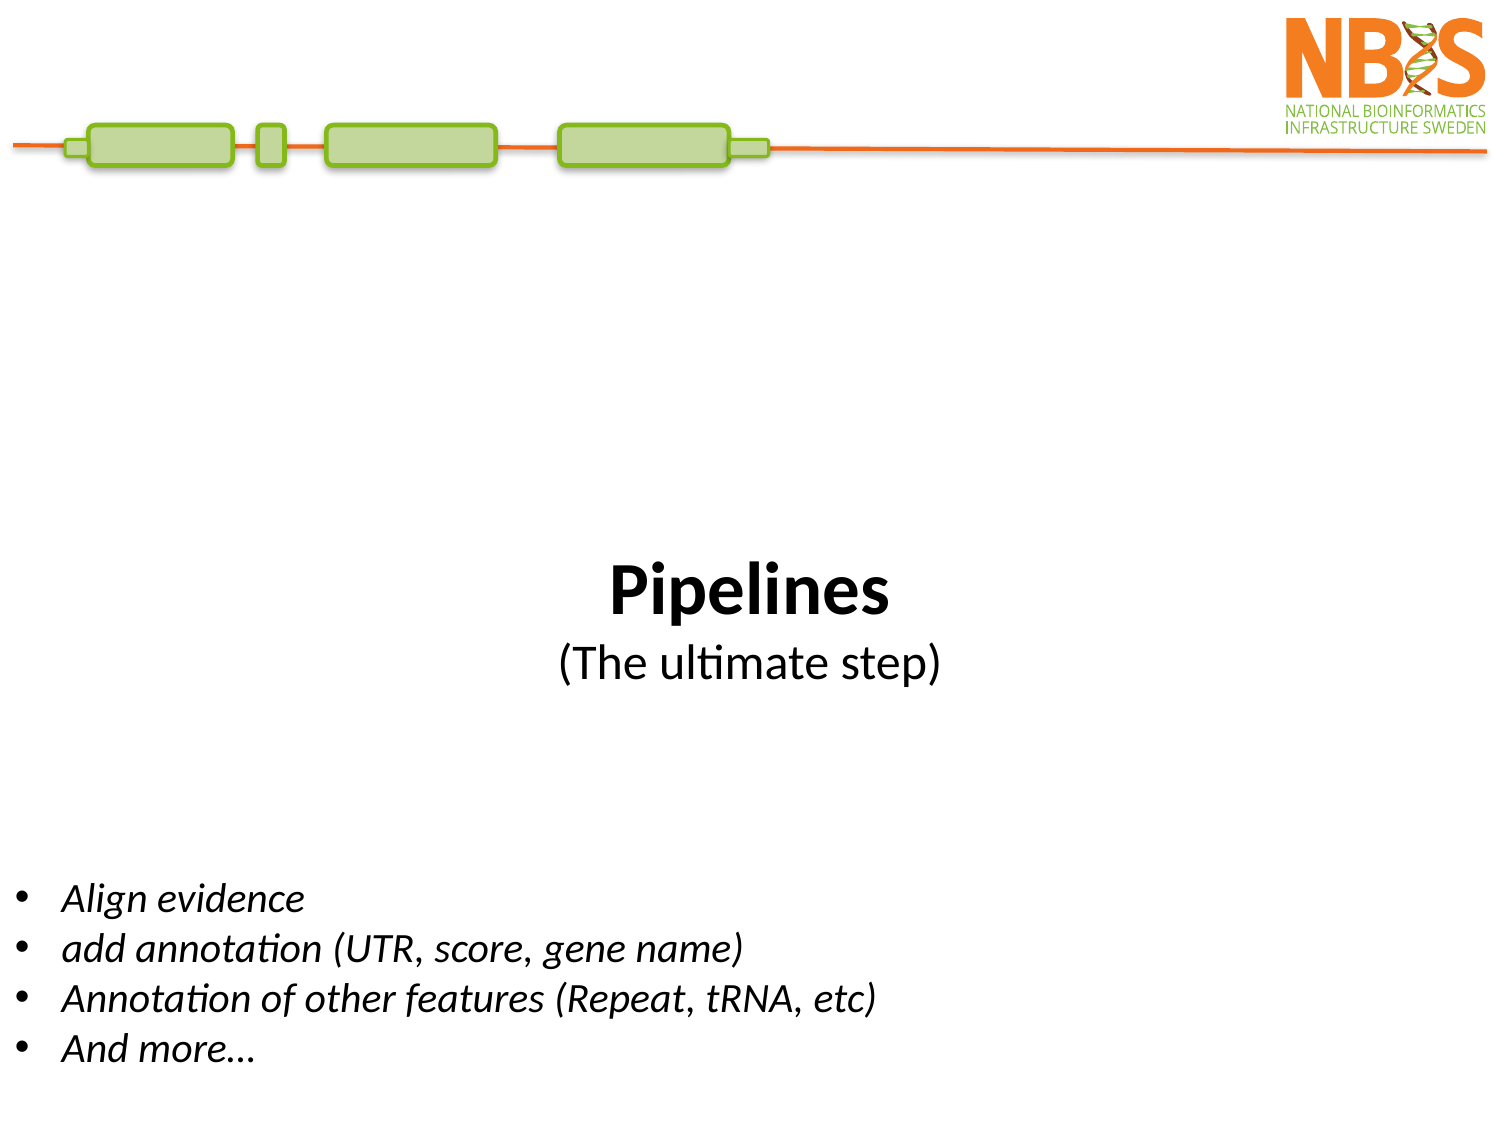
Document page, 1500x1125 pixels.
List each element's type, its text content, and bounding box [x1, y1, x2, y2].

text_box Pipelines (The ultimate step) [0, 532, 1500, 697]
text_box Align evidence add annotation (UTR, score, gene name) Annotation of other features (Repeat, tRNA, etc) And more… [0, 863, 1500, 1124]
